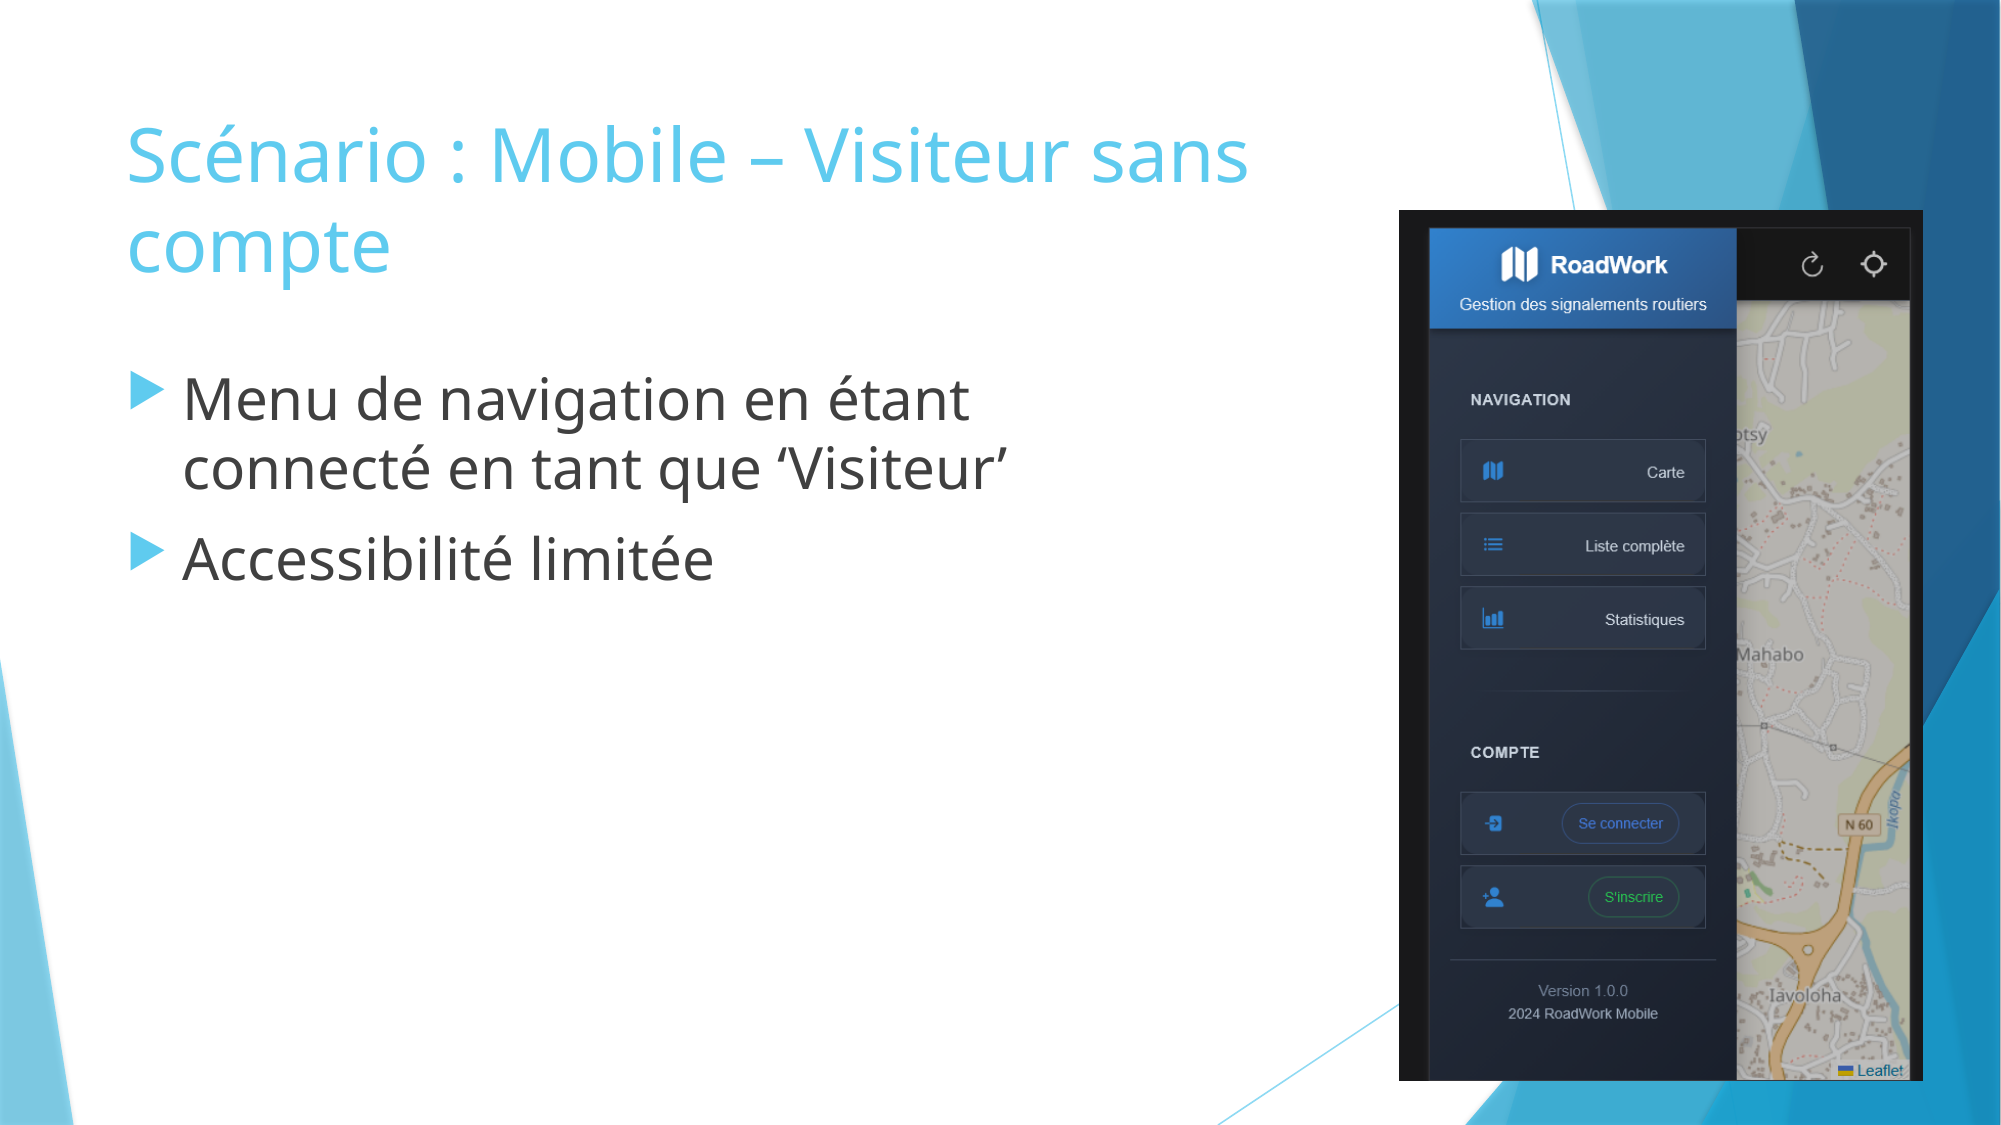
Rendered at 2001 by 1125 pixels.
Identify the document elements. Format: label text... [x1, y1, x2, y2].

title Scénario : Mobile – Visiteur sans compte [111, 99, 1522, 317]
picture [1399, 209, 1924, 1082]
list Menu de navigation en étant connecté en tant que ‘Visiteur’ Accessibilité limitée [111, 354, 1167, 992]
